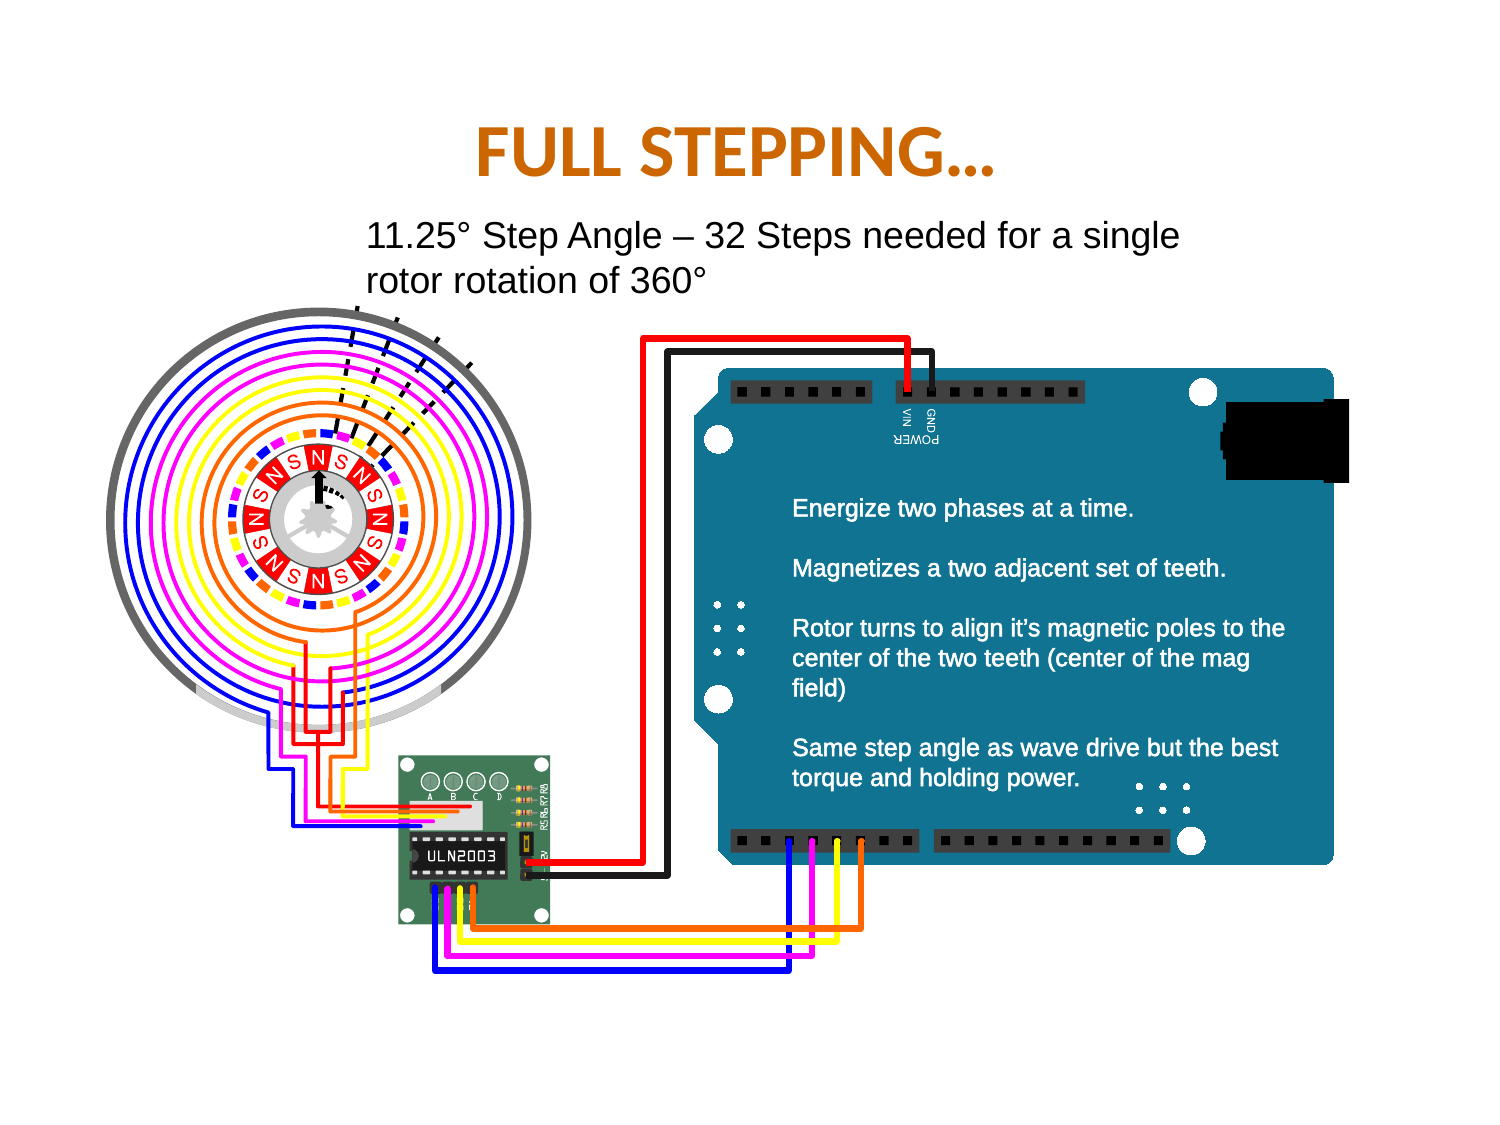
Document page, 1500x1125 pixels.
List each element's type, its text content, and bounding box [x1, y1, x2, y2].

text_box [199, 400, 460, 814]
text_box [458, 931, 839, 944]
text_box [310, 470, 327, 567]
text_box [398, 755, 551, 925]
text_box [433, 932, 791, 973]
text_box 11.25° Step Angle – 32 Steps needed for a single rotor rotation of 360° [351, 229, 1237, 309]
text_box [105, 307, 532, 734]
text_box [694, 368, 1350, 865]
text_box [554, 664, 689, 878]
text_box [550, 861, 863, 931]
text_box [174, 375, 464, 819]
title FULL STEPPING… [44, 65, 1431, 229]
text_box [554, 336, 910, 865]
text_box [445, 932, 814, 958]
text_box [910, 349, 934, 366]
text_box [670, 854, 689, 859]
